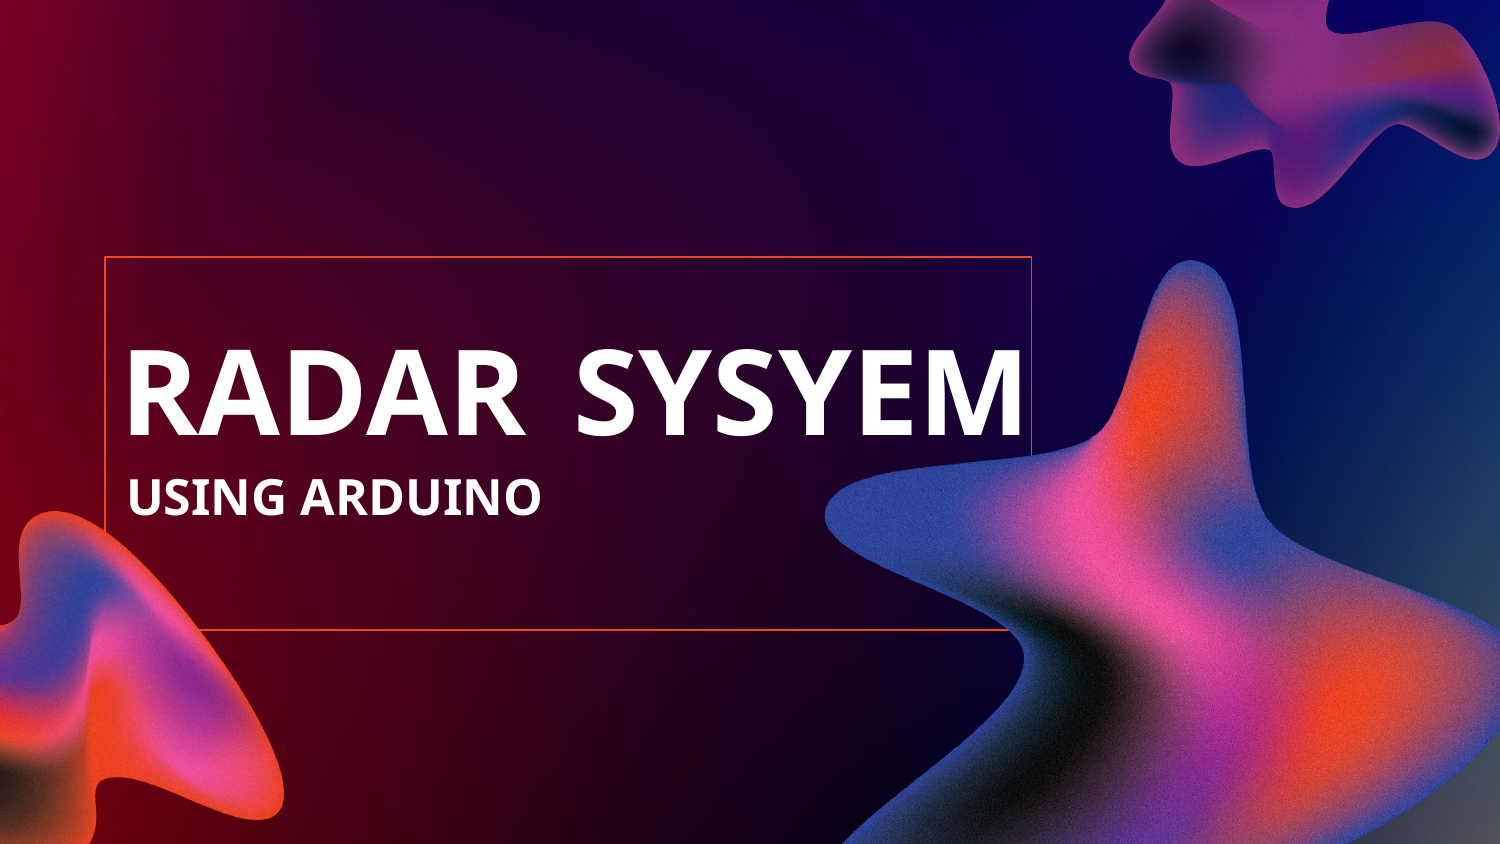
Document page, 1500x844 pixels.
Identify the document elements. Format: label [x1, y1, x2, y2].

picture [0, 0, 1500, 844]
text_box [104, 241, 1032, 631]
